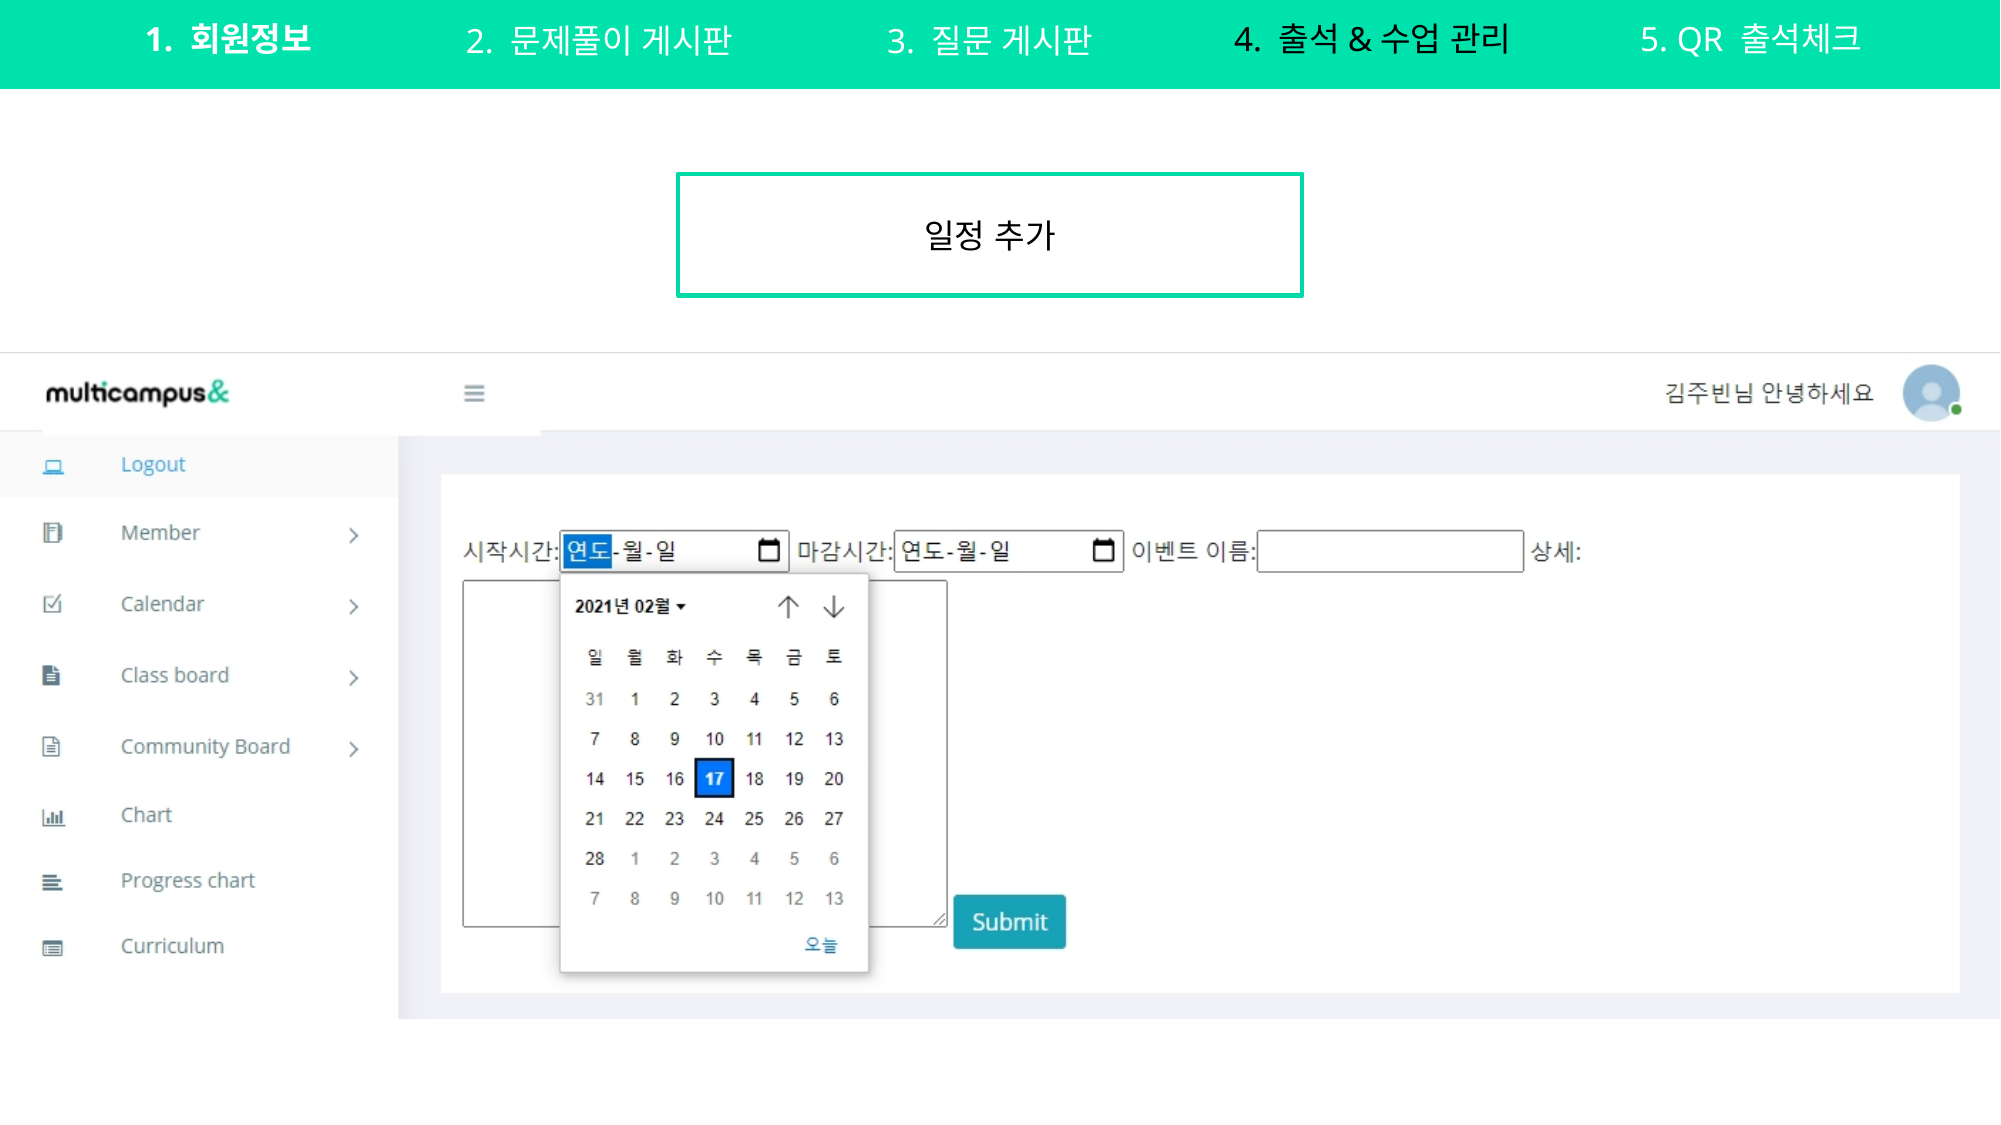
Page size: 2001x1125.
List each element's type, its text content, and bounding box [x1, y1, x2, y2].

text_box [0, 0, 2000, 89]
picture [0, 352, 2000, 1019]
text_box 일정 추가 [676, 172, 1304, 298]
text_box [1549, 10, 1912, 74]
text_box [0, 10, 1547, 117]
